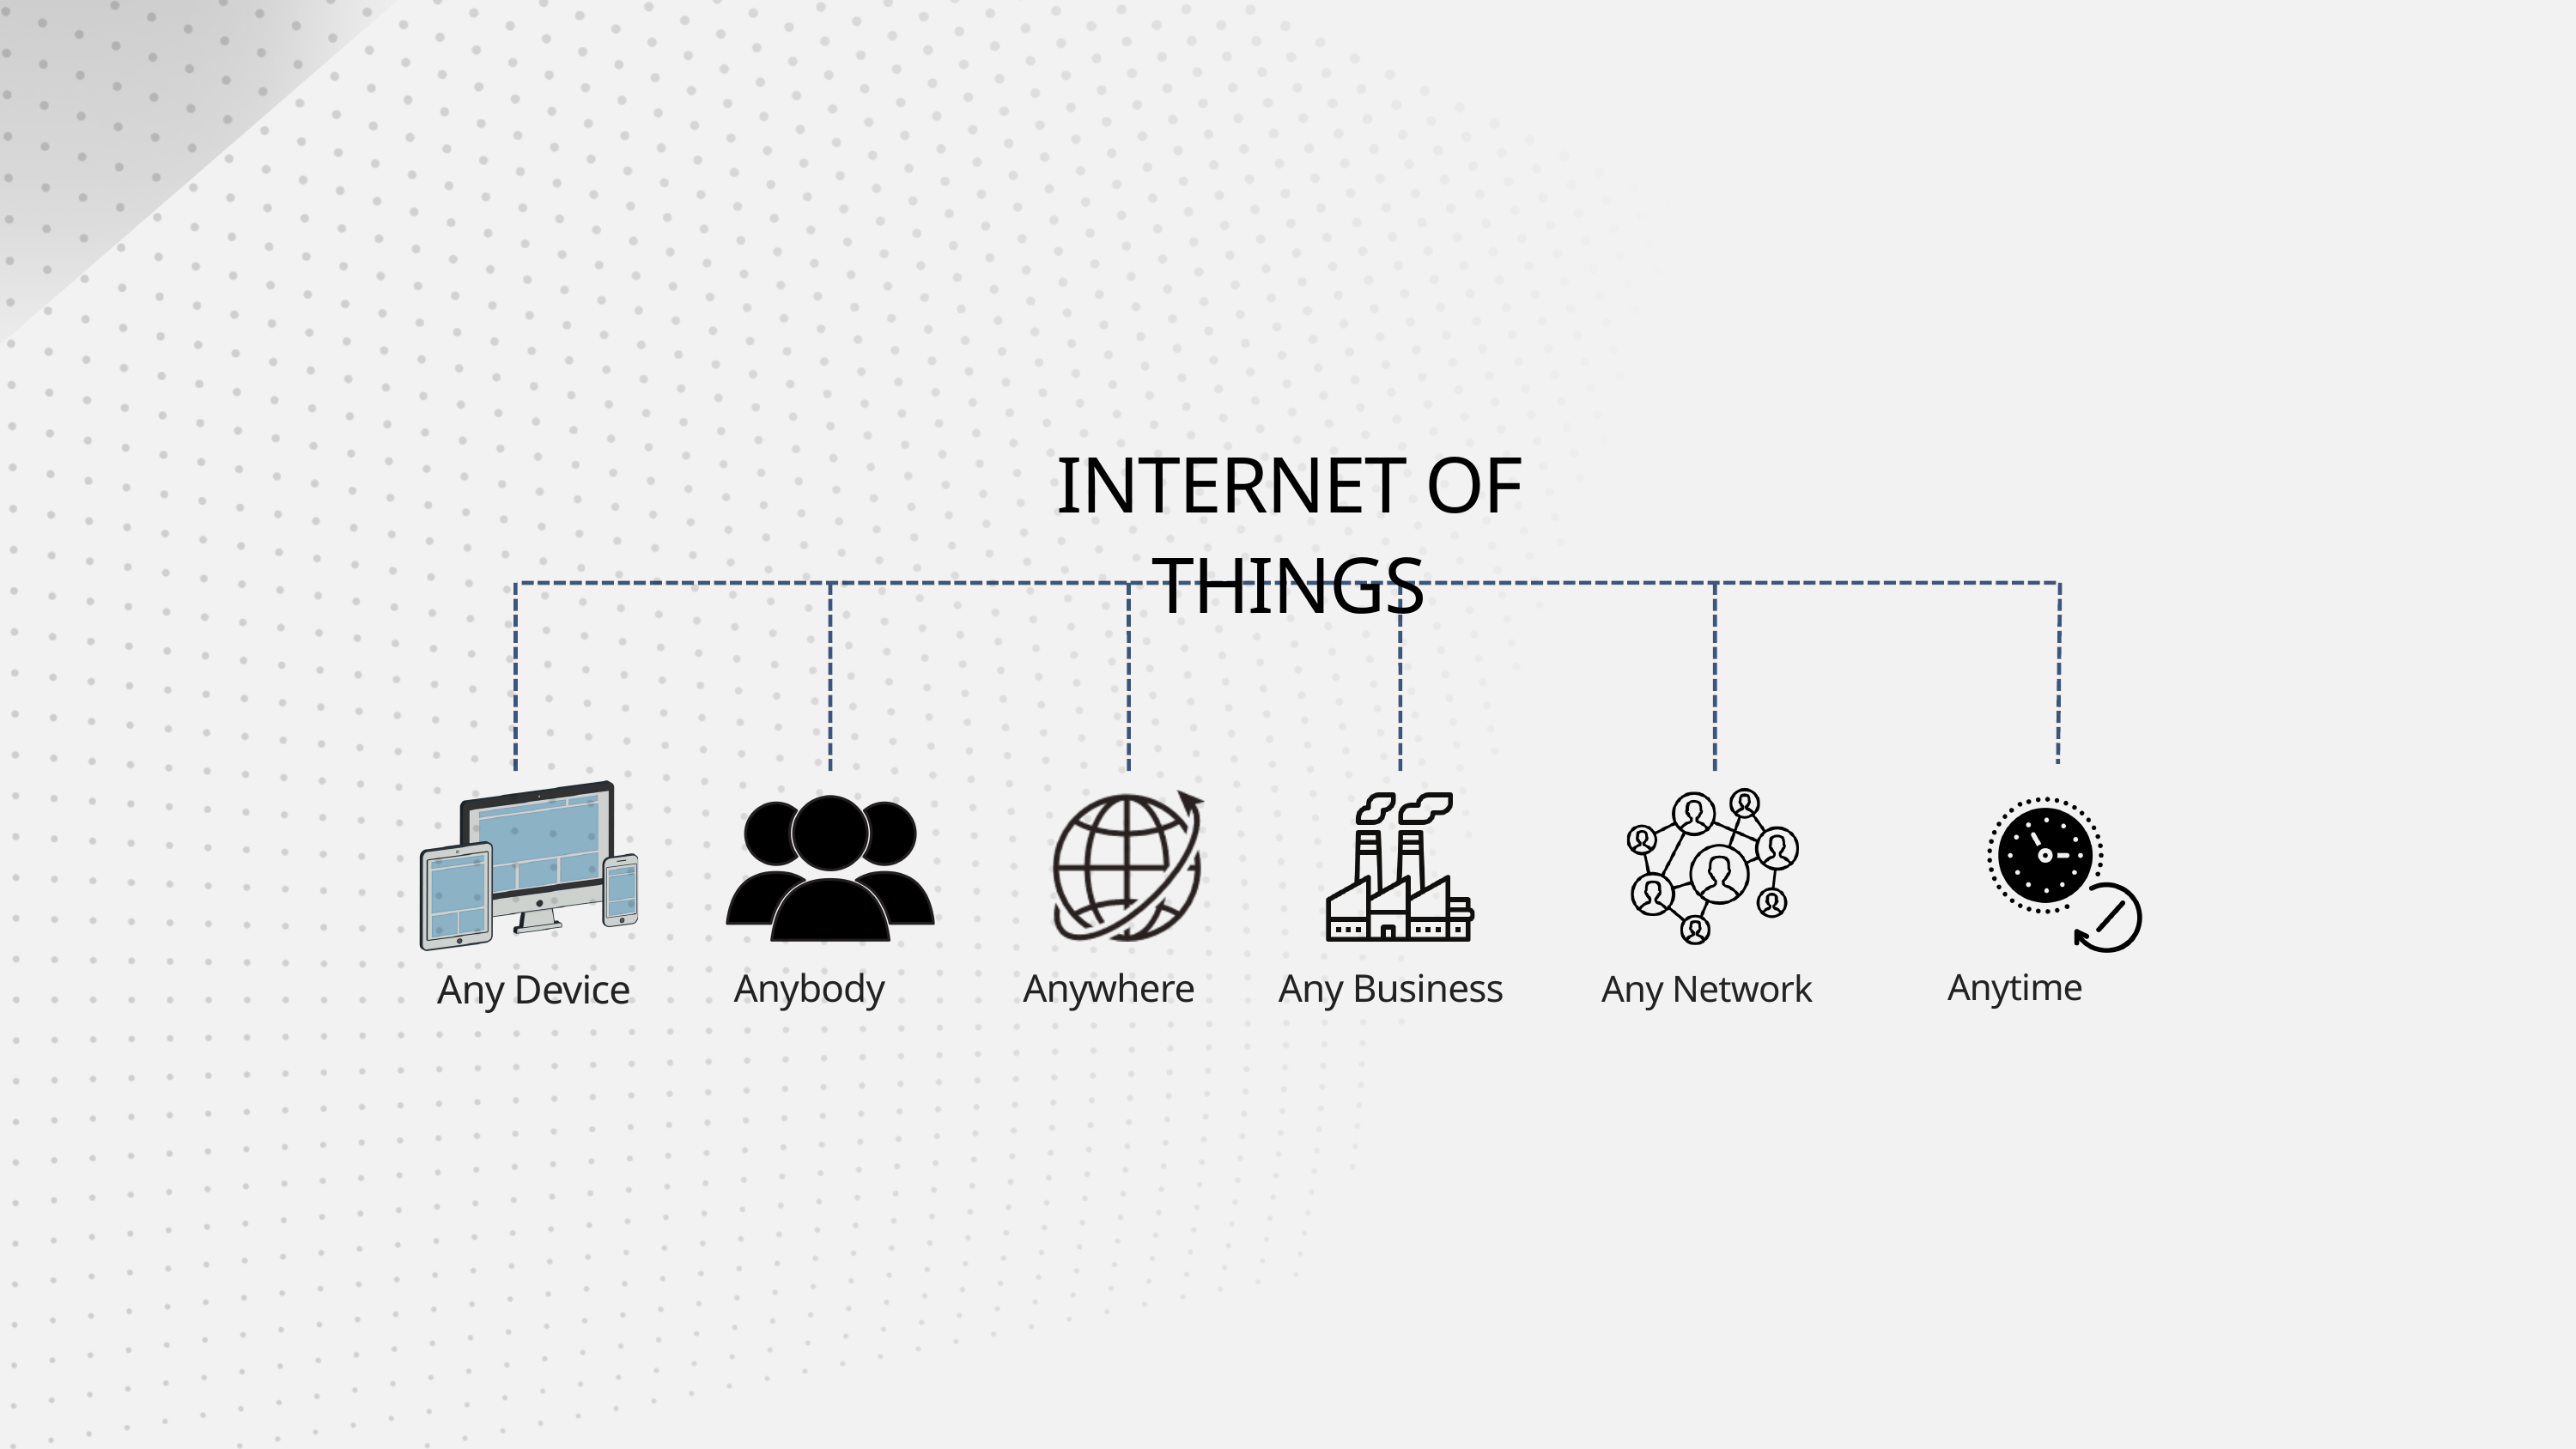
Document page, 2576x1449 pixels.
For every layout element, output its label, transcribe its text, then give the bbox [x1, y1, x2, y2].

text_box Anytime [1947, 961, 2157, 1008]
text_box [1987, 797, 2143, 953]
text_box [1682, 787, 1799, 945]
text_box Any Network [1682, 962, 1861, 1010]
text_box [0, 0, 1682, 1449]
